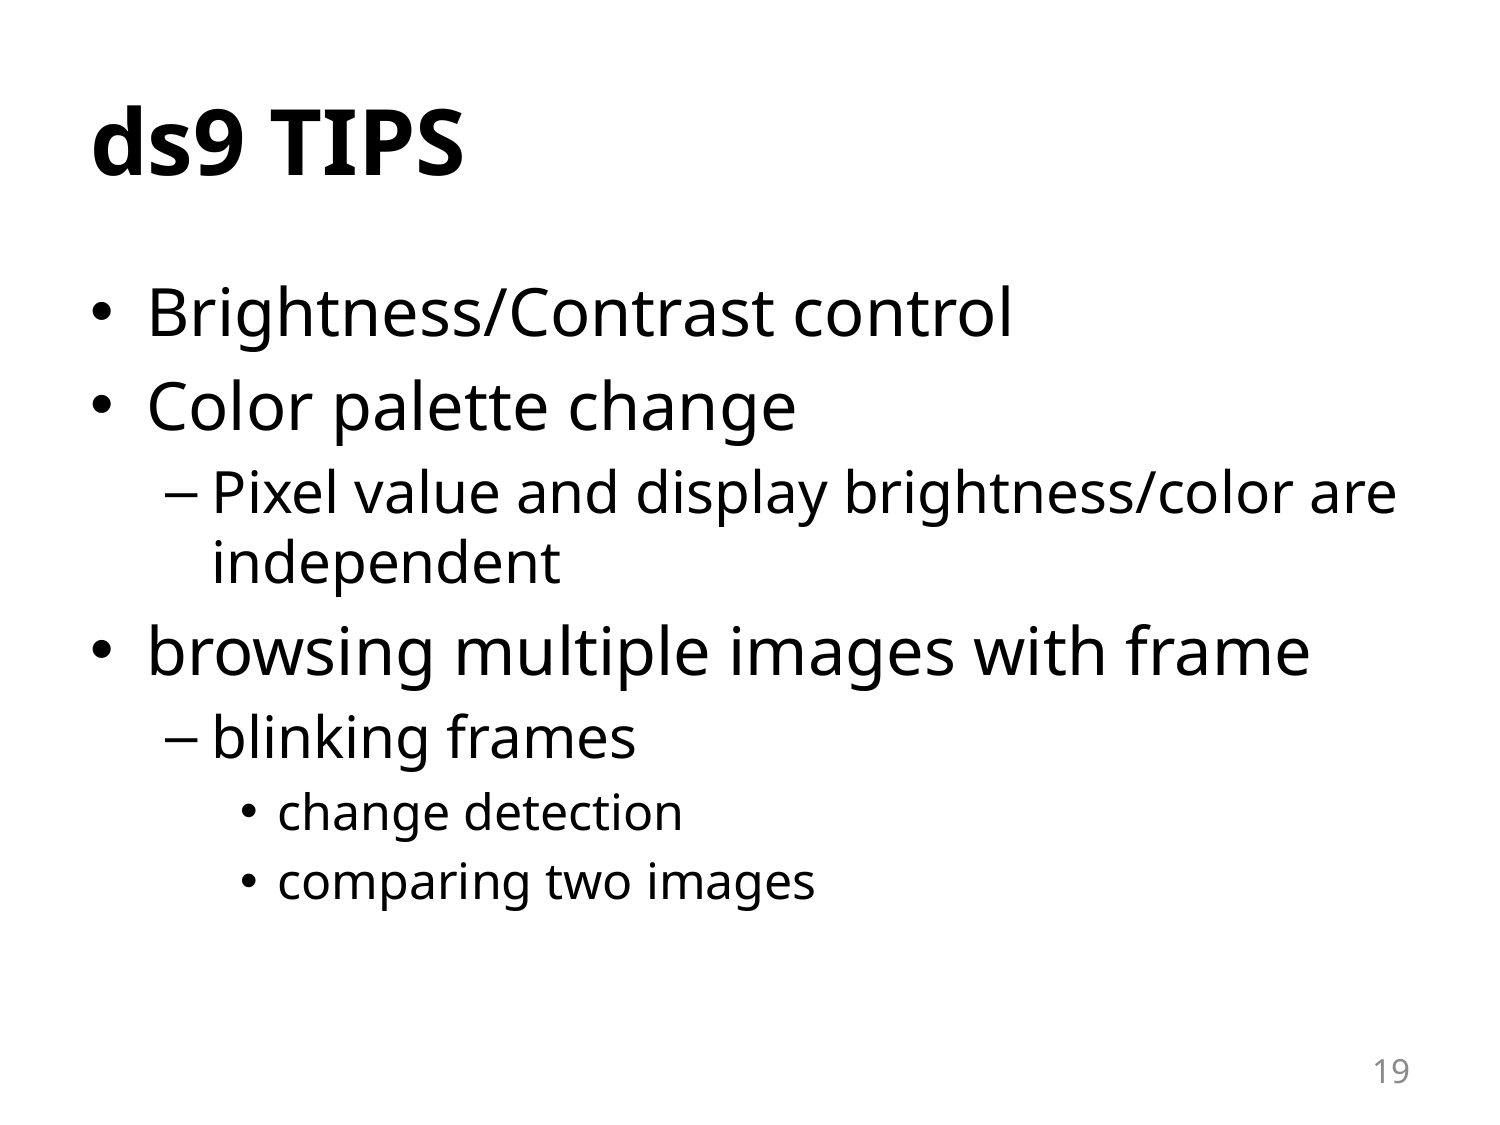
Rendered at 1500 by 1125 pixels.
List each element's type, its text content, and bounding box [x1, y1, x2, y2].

title ds9 TIPS [75, 45, 1425, 233]
slide_number 19 [1074, 1042, 1425, 1103]
list Brightness/Contrast control Color palette change Pixel value and display brightness/color are independent browsing multiple images with frame blinking frames change detection comparing two images [75, 262, 1425, 1005]
